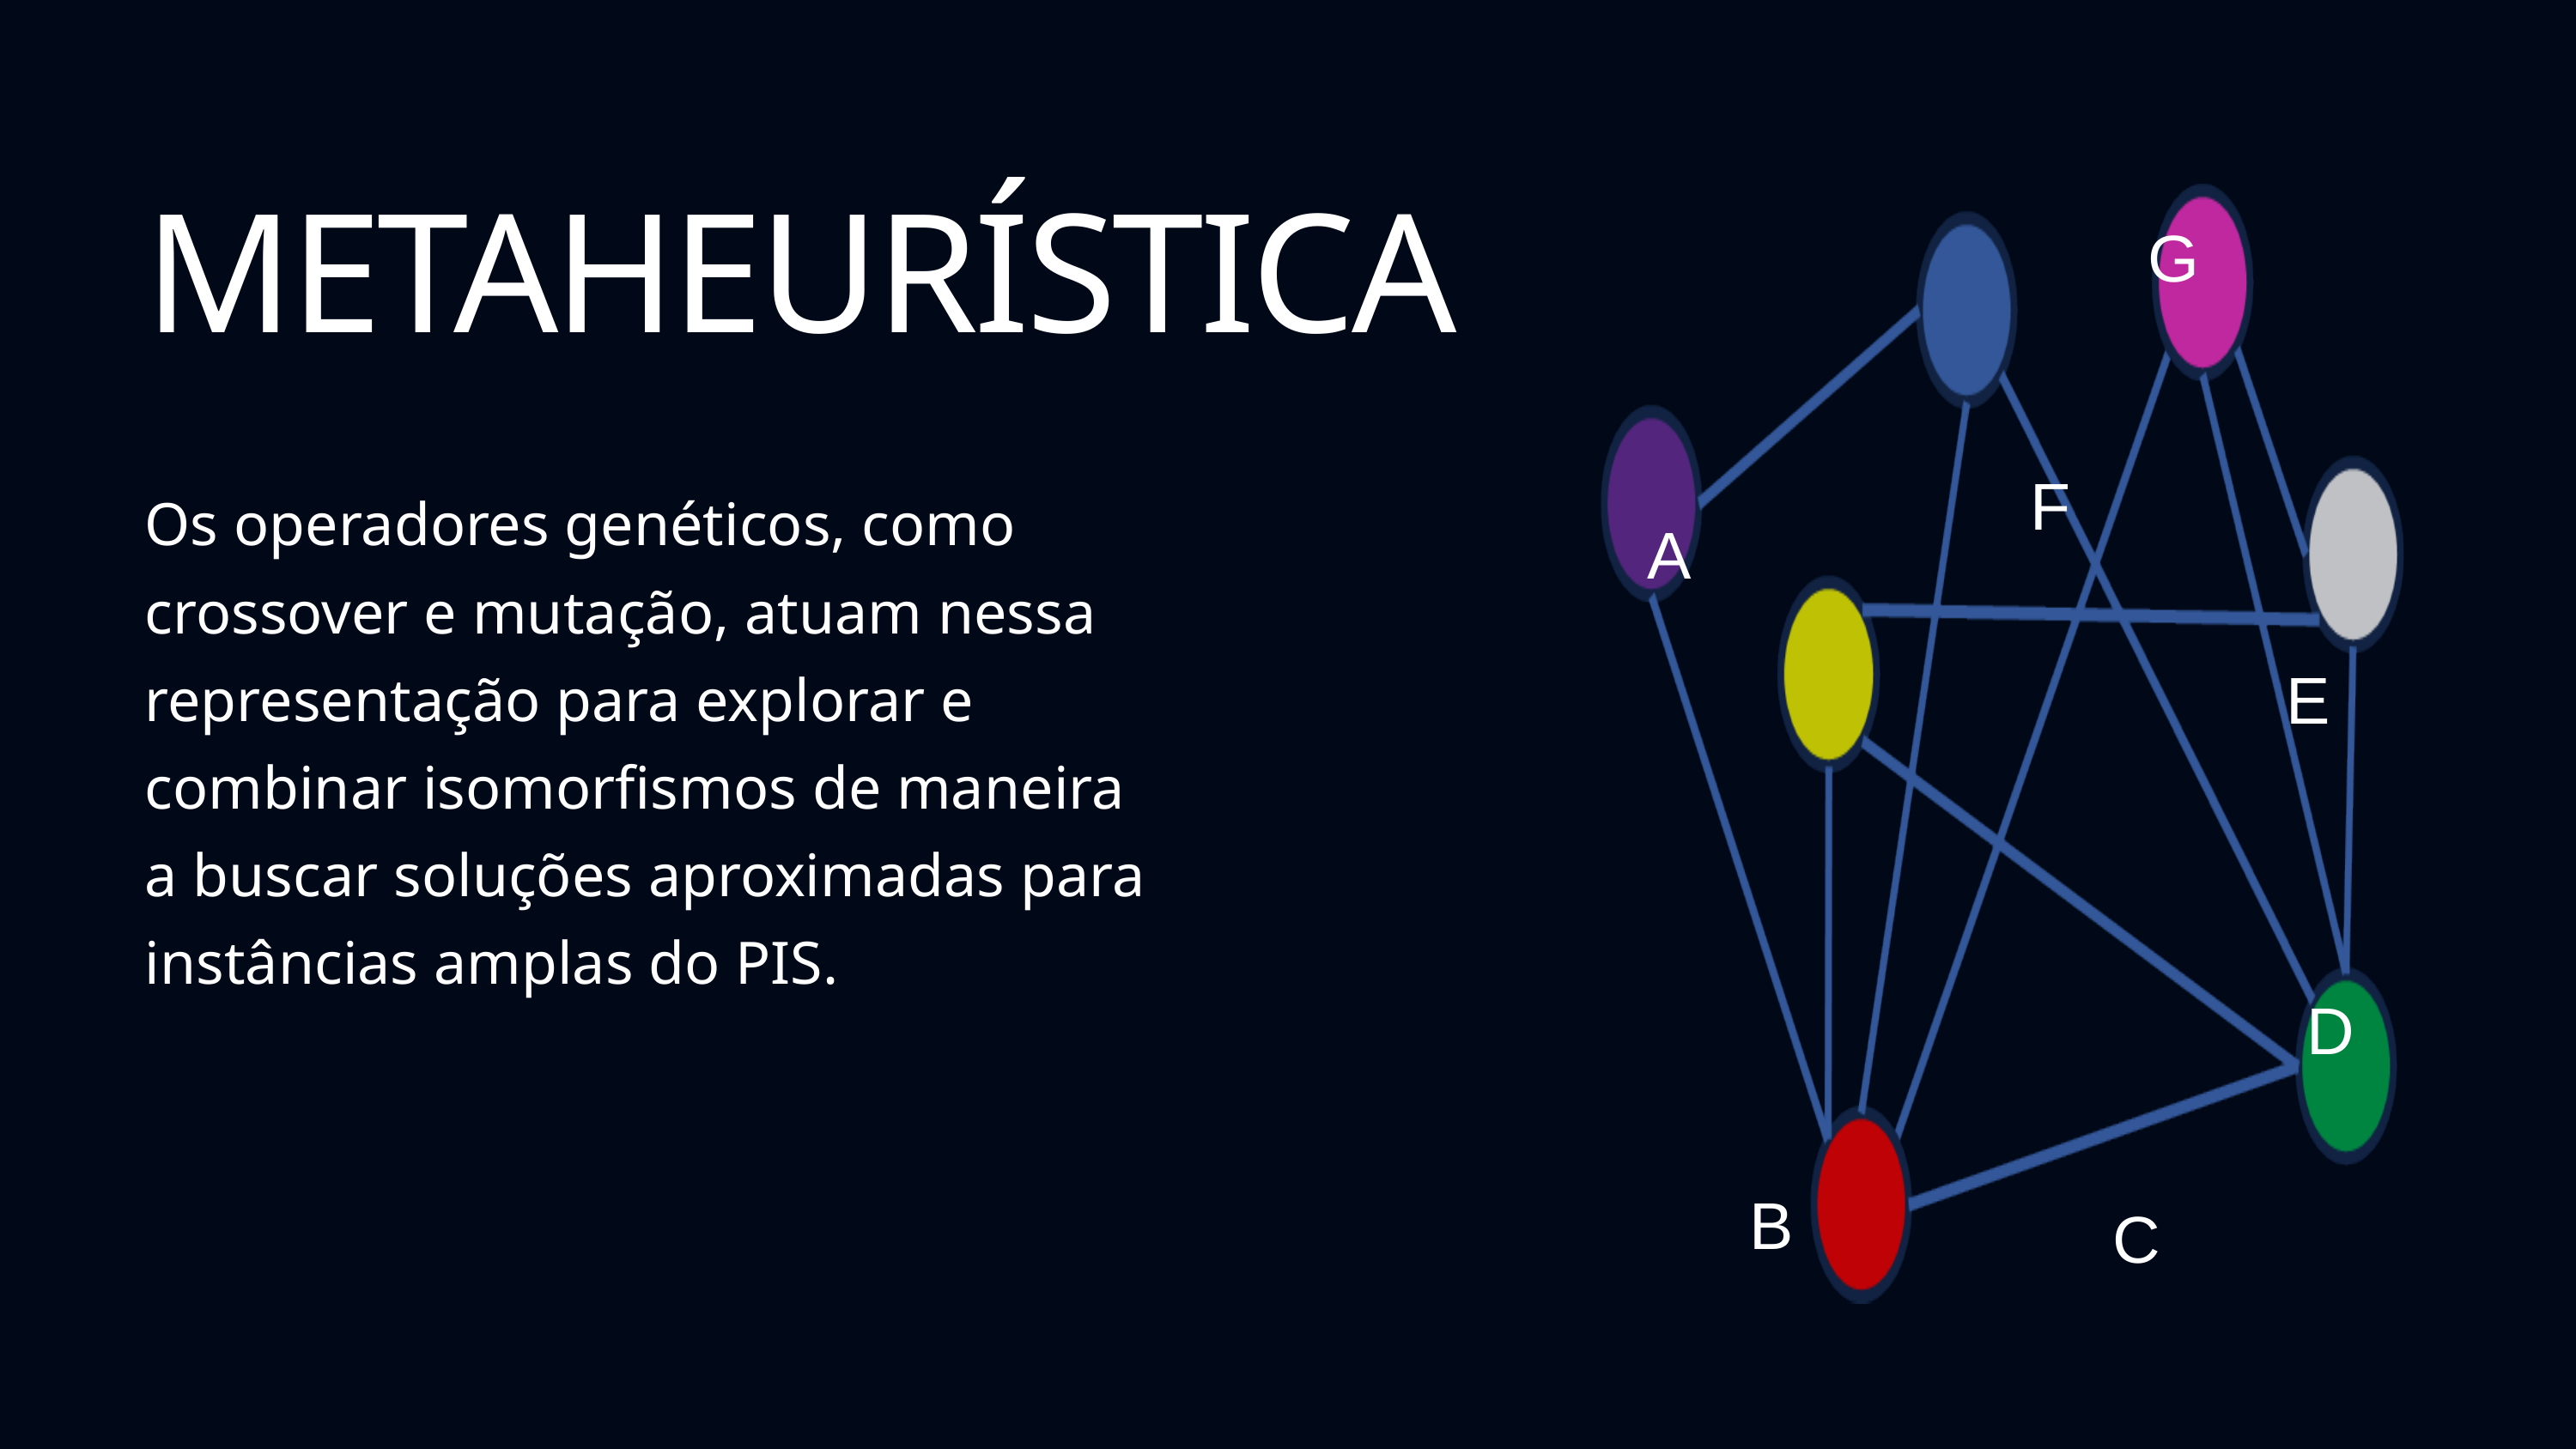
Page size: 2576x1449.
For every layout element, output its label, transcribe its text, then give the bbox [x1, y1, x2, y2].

text_box Os operadores genéticos, como crossover e mutação, atuam nessa representação para explorar e combinar isomorfismos de maneira a buscar soluções aproximadas para instâncias amplas do PIS. [144, 470, 1166, 997]
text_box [1601, 184, 2404, 1304]
text_box METAHEURÍSTICA [144, 184, 1600, 366]
